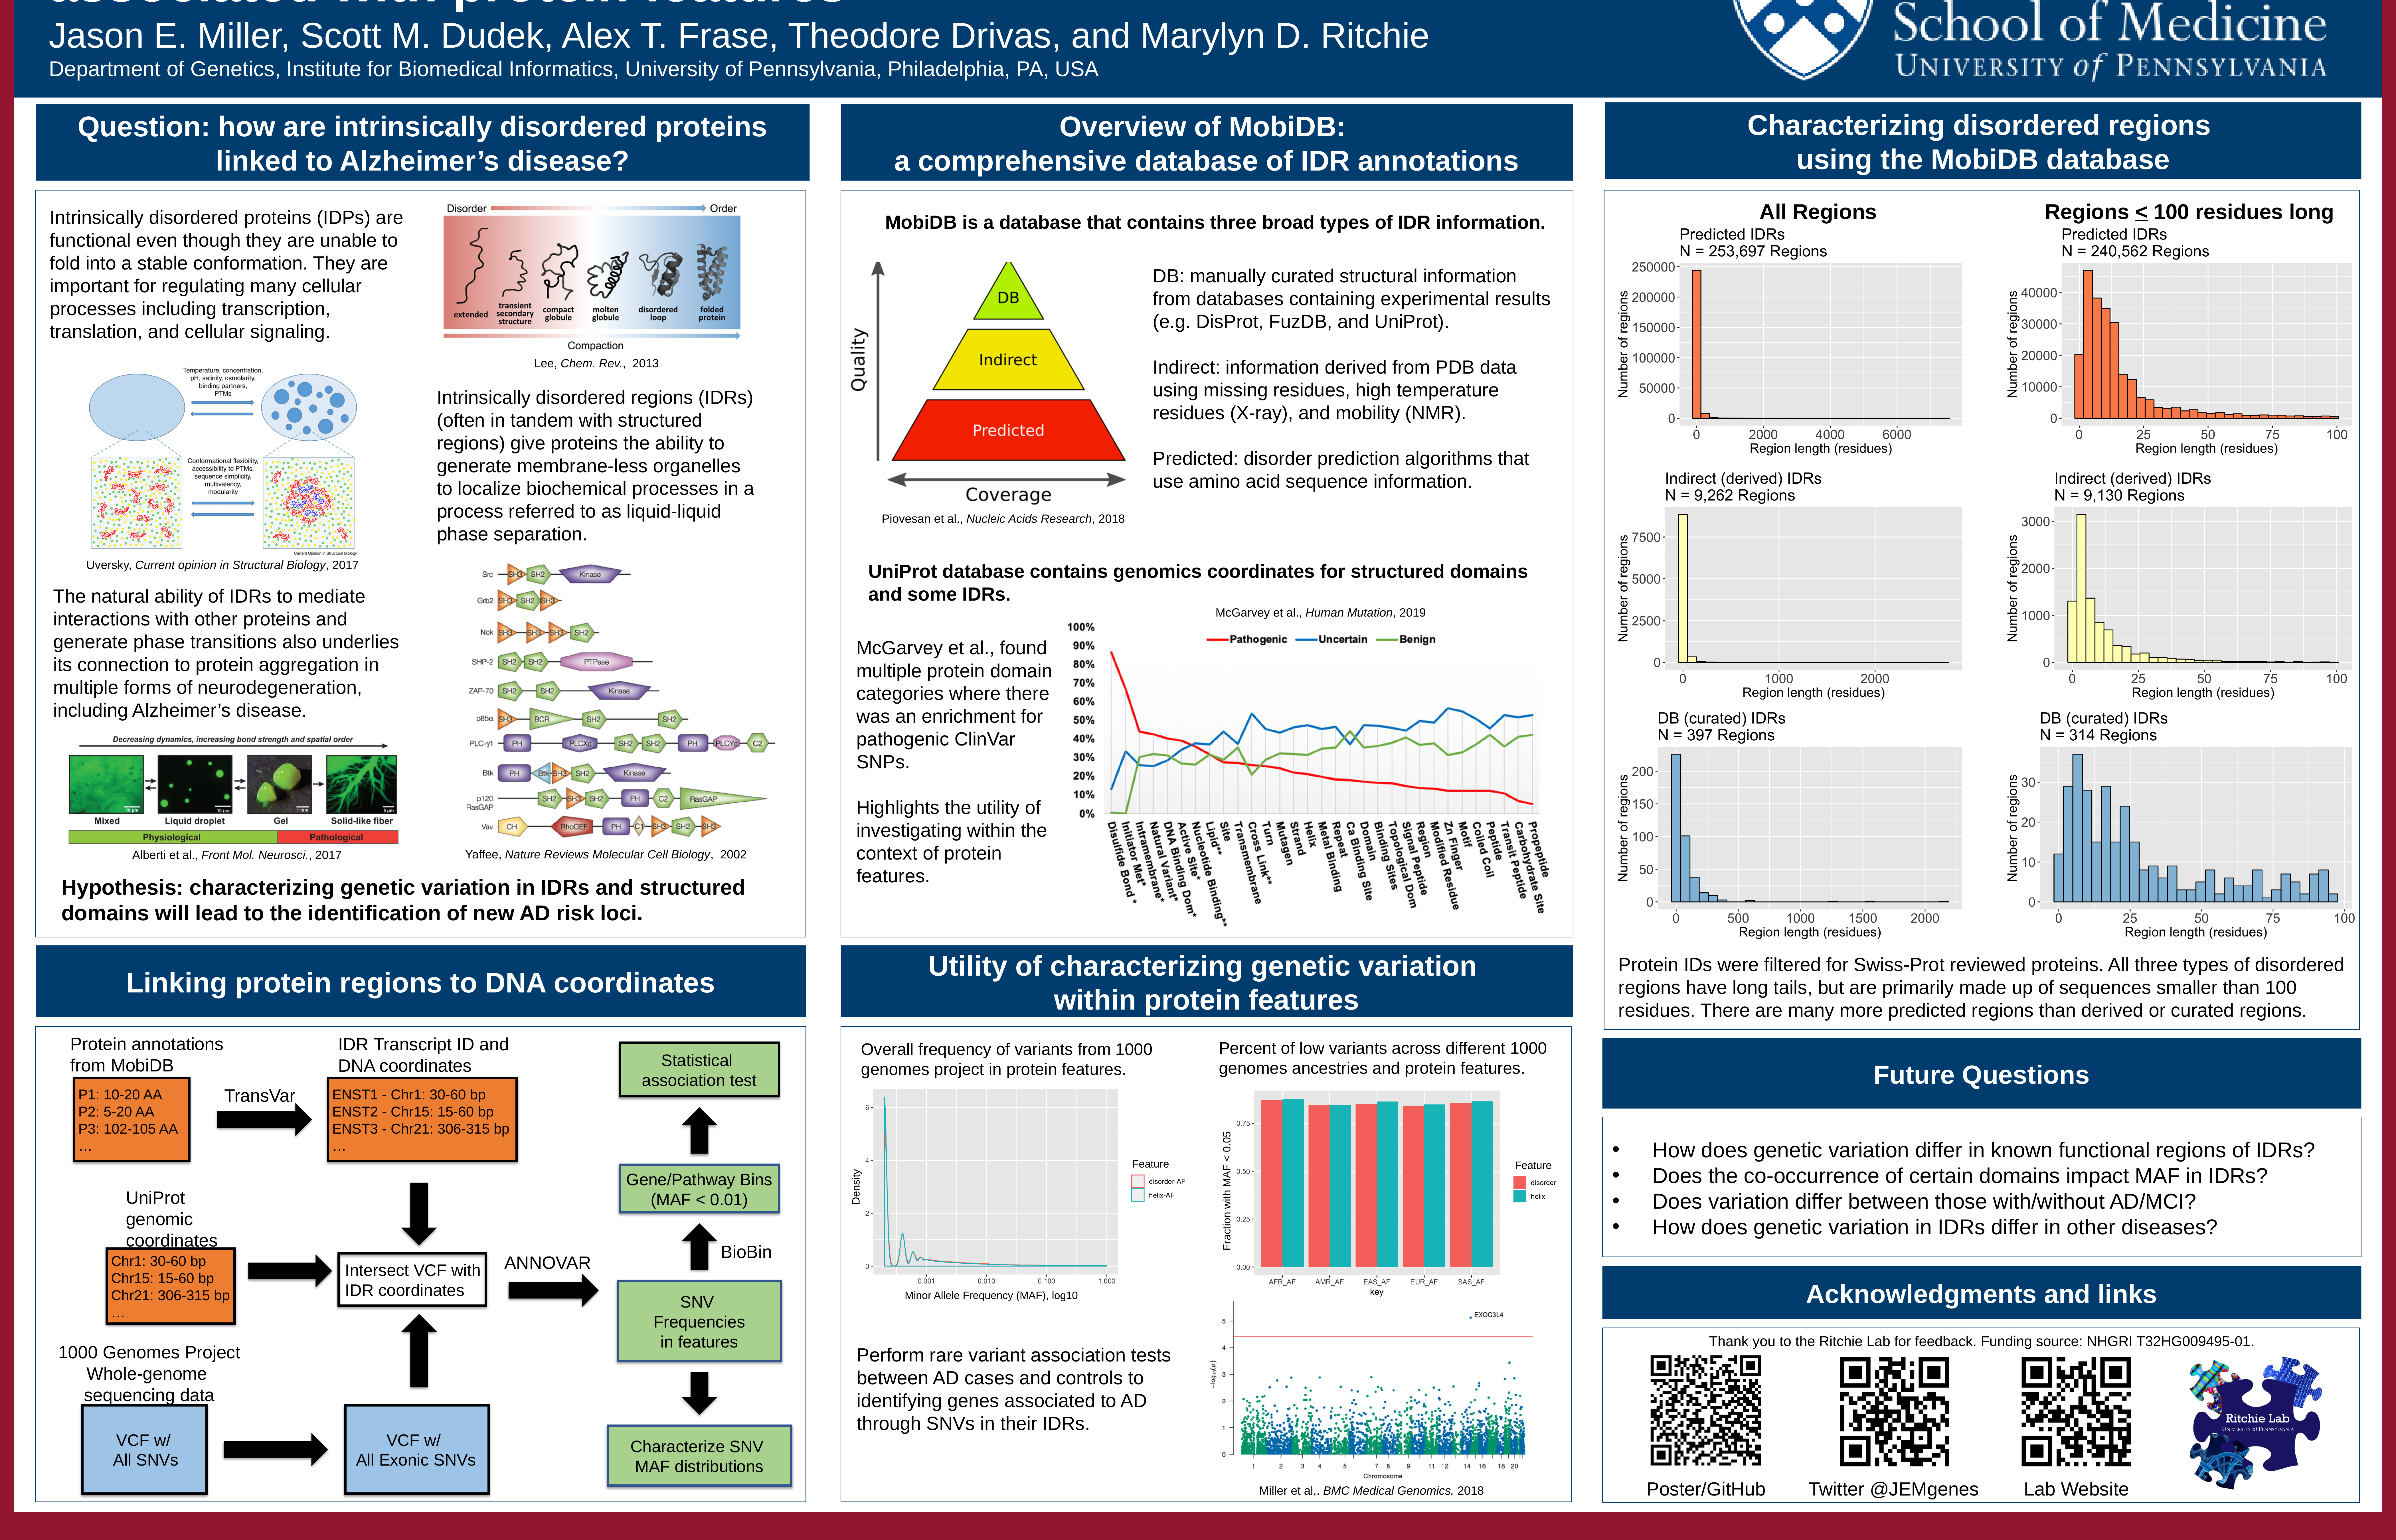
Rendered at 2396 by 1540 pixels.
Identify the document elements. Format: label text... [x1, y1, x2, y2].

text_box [2014, 1352, 2139, 1502]
text_box VCF w/ All Exonic SNVs [352, 1427, 481, 1471]
text_box ANNOVAR [500, 1249, 596, 1275]
text_box P1: 10-20 AA P2: 5-20 AA P3: 102-105 AA … [74, 1078, 190, 1161]
text_box [1604, 190, 2360, 1030]
text_box Characterize SNV MAF distributions [608, 1425, 792, 1486]
text_box Percent of low variants across different 1000 genomes ancestries and protein features. [1215, 1035, 1559, 1079]
text_box Minor Allele Frequency (MAF), log10 [900, 1300, 1104, 1304]
text_box TransVar [220, 1082, 300, 1108]
text_box Perform rare variant association tests between AD cases and controls to identifying genes associated to AD through SNVs in their IDRs. [853, 1340, 1195, 1436]
text_box Density [847, 1121, 851, 1253]
text_box [217, 1107, 313, 1137]
text_box [345, 1405, 489, 1494]
picture [1614, 707, 1967, 943]
text_box VCF w/ All SNVs [109, 1427, 183, 1471]
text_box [339, 1253, 491, 1306]
picture [1204, 1089, 1565, 1481]
text_box Poster/GitHub [1638, 1474, 1775, 1502]
text_box Intrinsically disordered proteins (IDPs) are functional even though they are unable to fold into a stable conformation. They are important for regulating many cellular processes including transcription, translation, and cellular signaling. [45, 203, 412, 344]
picture [1614, 468, 1967, 703]
picture [86, 364, 359, 558]
text_box [1602, 1328, 2360, 1503]
text_box Acknowledgments and links [1602, 1266, 2361, 1320]
picture [843, 260, 1175, 514]
text_box Chr1: 30-60 bp Chr15: 15-60 bp Chr21: 306-315 bp … [107, 1249, 235, 1324]
text_box [35, 1026, 806, 1502]
text_box MobiDB is a database that contains three broad types of IDR information. [881, 208, 1551, 258]
picture [2003, 468, 2356, 703]
text_box [841, 190, 1573, 937]
text_box [681, 1372, 717, 1415]
text_box [0, 0, 2396, 1527]
picture [2183, 1351, 2329, 1494]
text_box UniProt genomic coordinates [122, 1184, 222, 1253]
text_box [401, 1314, 437, 1387]
picture [1647, 1351, 1766, 1470]
text_box 1000 Genomes Project Whole-genome sequencing data [54, 1338, 245, 1407]
picture [2003, 707, 2356, 943]
text_box UniProt database contains genomics coordinates for structured domains and some IDRs. [864, 557, 1533, 607]
picture [442, 199, 752, 358]
text_box Intrinsically disordered regions (IDRs) (often in tandem with structured regions) give proteins the ability to generate membrane-less organelles to localize biochemical processes in a process referred to as liquid-liquid phase separation. [432, 383, 761, 547]
text_box [401, 1182, 437, 1246]
text_box Piovesan et al., Nucleic Acids Research, 2018 [877, 514, 1130, 528]
text_box Utility of characterizing genetic variation within protein features [841, 945, 1573, 1018]
picture [851, 1085, 1194, 1300]
text_box Lee, Chem. Rev., 2013 [530, 358, 663, 372]
picture [843, 247, 1175, 260]
picture [1057, 609, 1564, 934]
text_box Feature [1565, 1156, 1568, 1174]
text_box Overall frequency of variants from 1000 genomes project in protein features. [857, 1036, 1175, 1081]
text_box [508, 1273, 599, 1308]
text_box Protein IDs were filtered for Swiss-Prot reviewed proteins. All three types of disordered regions have long tails, but are primarily made up of sequences smaller than 100 residues. There are many more predicted regions than derived or curated regions. [1614, 950, 2355, 1023]
text_box Fraction with MAF < 0.05 [1217, 1123, 1222, 1255]
text_box Overview of MobiDB: a comprehensive database of IDR annotations [841, 104, 1573, 181]
text_box Question: how are intrinsically disordered proteins linked to Alzheimer’s disease? [35, 104, 810, 181]
text_box [681, 1107, 717, 1154]
text_box [35, 190, 806, 937]
text_box McGarvey et al., Human Mutation, 2019 [1211, 603, 1440, 609]
text_box BioBin [716, 1238, 777, 1264]
text_box Uversky, Current opinion in Structural Biology, 2017 [82, 555, 363, 574]
text_box SNV Frequencies in features [618, 1280, 781, 1361]
picture [1614, 224, 1967, 459]
text_box How does genetic variation differ in known functional regions of IDRs? Does the co-occurrence of certain domains impact MAF in IDRs? Does variation differ between those with/without AD/MCI? How does genetic variation in IDRs differ in other diseases? [1608, 1134, 2329, 1241]
text_box Miller et al,. BMC Medical Genomics. 2018 [1255, 1481, 1488, 1500]
text_box Gene/Pathway Bins (MAF < 0.01) [620, 1164, 779, 1213]
text_box ENST1 - Chr1: 30-60 bp ENST2 - Chr15: 15-60 bp ENST3 - Chr21: 306-315 bp … [328, 1078, 517, 1161]
text_box [82, 1407, 207, 1494]
text_box Characterizing disordered regions using the MobiDB database [1605, 102, 2361, 179]
text_box [248, 1253, 333, 1288]
text_box Yaffee, Nature Reviews Molecular Cell Biology, 2002 [461, 849, 751, 863]
picture [456, 559, 778, 849]
picture [1733, 0, 2327, 82]
text_box Alberti et al., Front Mol. Neurosci., 2017 [128, 852, 346, 864]
text_box IDR Transcript ID and DNA coordinates [334, 1030, 514, 1078]
text_box [841, 1026, 1572, 1502]
text_box Future Questions [1602, 1038, 2361, 1109]
text_box Linking protein regions to DNA coordinates [35, 945, 806, 1018]
text_box Protein annotations from MobiDB [66, 1030, 233, 1077]
text_box Quantifying genetic and phenotypic variability associated with protein features Jason E. Miller, Scott M. Dudek, Alex T. Frase, Theodore Drivas, and Marylyn D. Ritchie Department of Genetics, Institute for Biomedical Informatics, University of Pennsylvania, Philadelphia, PA, USA [44, 0, 1721, 88]
text_box Regions < 100 residues long [2032, 195, 2347, 224]
text_box McGarvey et al., found multiple protein domain categories where there was an enrichment for pathogenic ClinVar SNPs. Highlights the utility of investigating within the context of protein features. [852, 633, 1057, 889]
text_box All Regions [1724, 196, 1913, 224]
picture [2003, 224, 2356, 459]
text_box [1602, 1117, 2361, 1257]
text_box [223, 1432, 329, 1467]
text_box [1796, 1352, 1992, 1502]
text_box Statistical association test [620, 1042, 779, 1097]
picture [42, 732, 426, 852]
text_box [681, 1223, 716, 1270]
